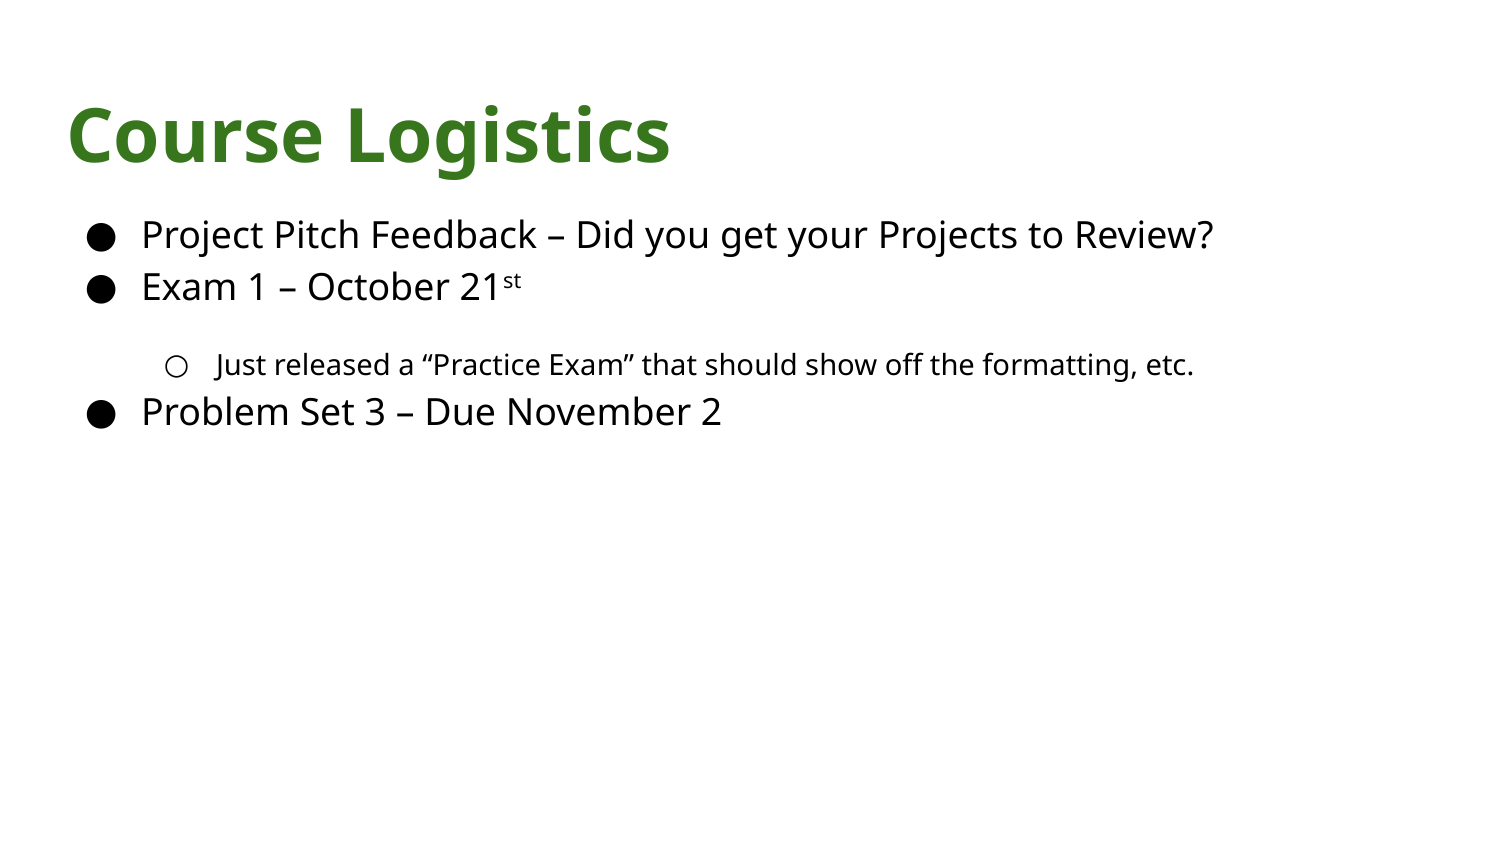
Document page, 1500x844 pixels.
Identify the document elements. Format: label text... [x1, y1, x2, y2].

title Course Logistics [51, 72, 1449, 167]
list Project Pitch Feedback – Did you get your Projects to Review? Exam 1 – October 21st Just released a “Practice Exam” that should show off the formatting, etc. Problem Set 3 – Due November 2 [51, 189, 1449, 844]
